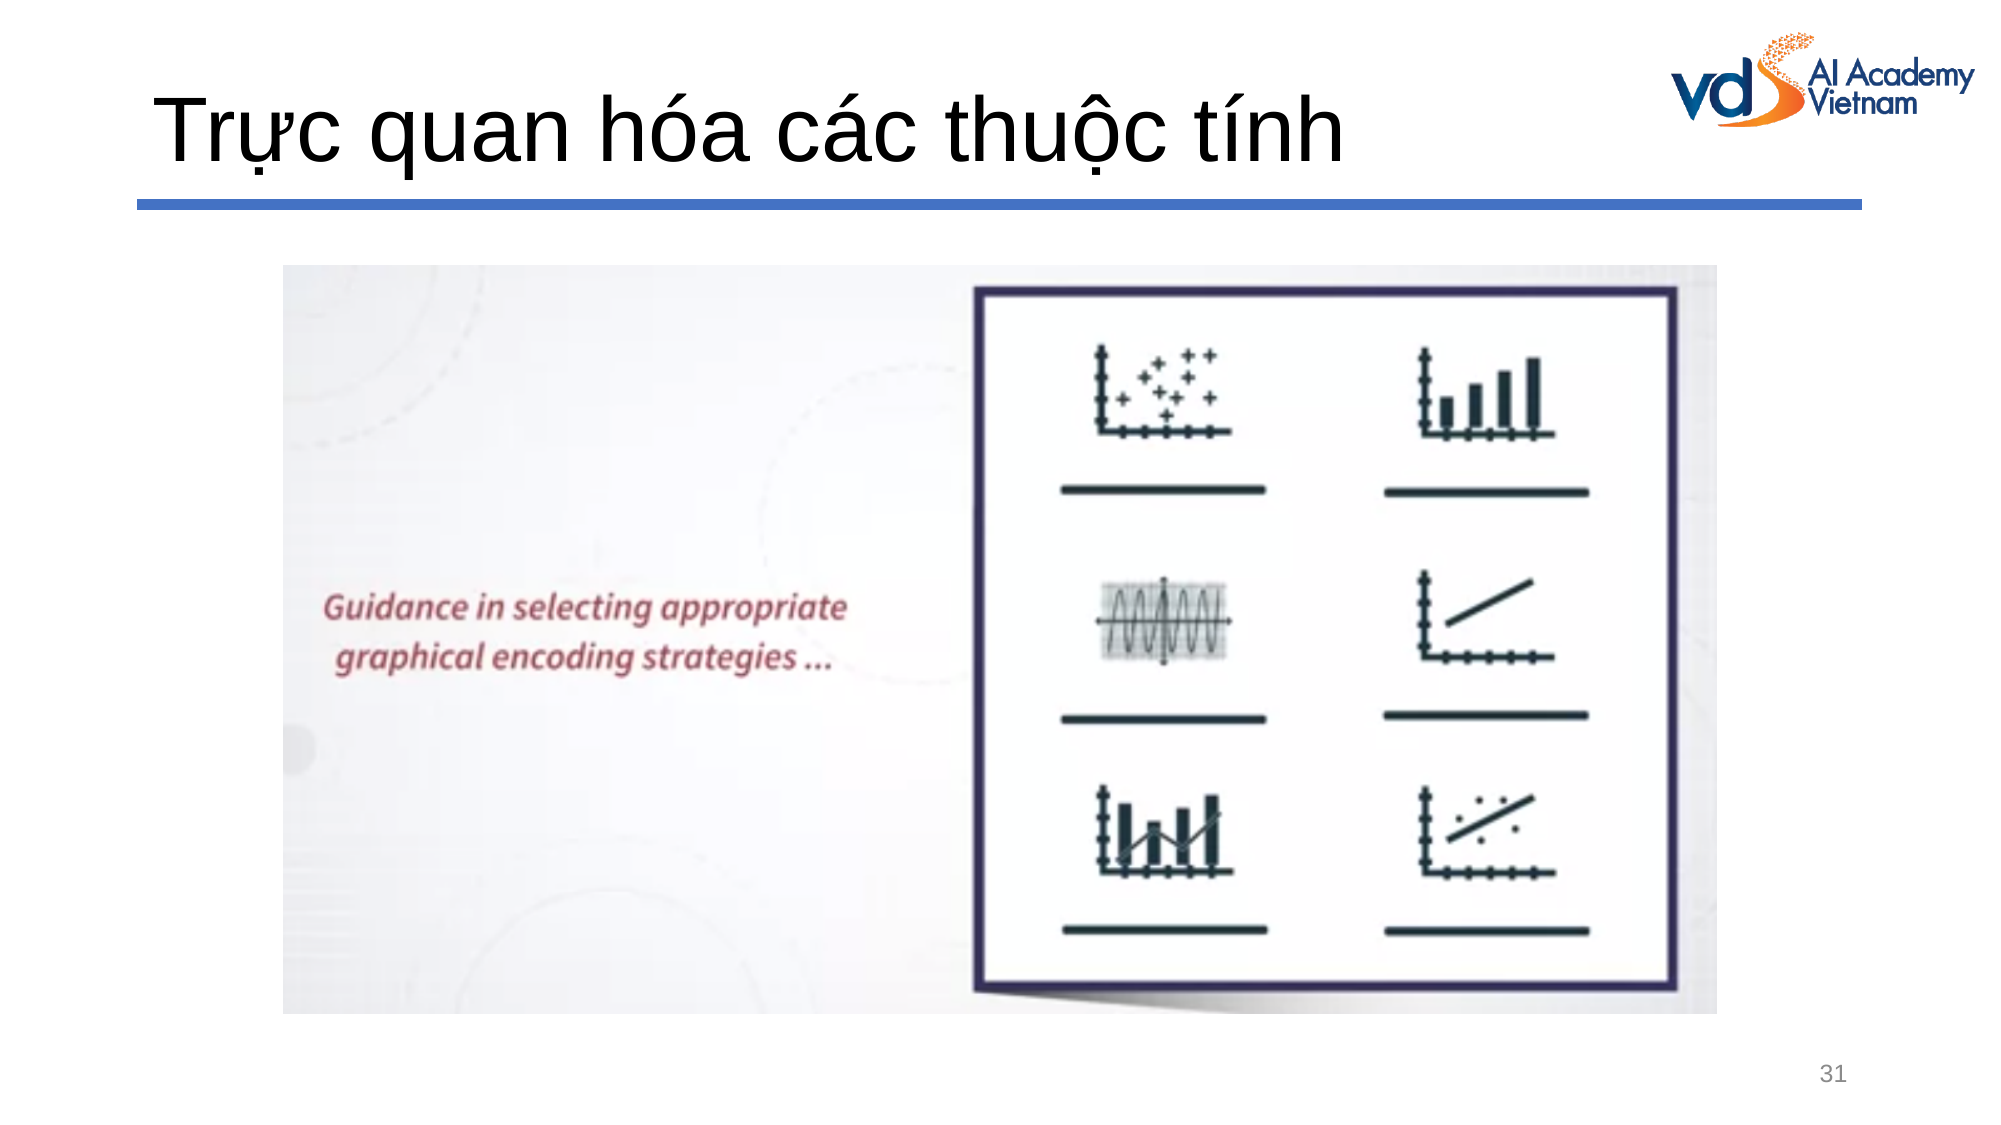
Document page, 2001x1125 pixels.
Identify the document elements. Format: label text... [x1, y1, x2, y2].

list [283, 265, 1717, 1014]
slide_number 31 [1412, 1042, 1863, 1103]
picture [1671, 32, 1975, 127]
title Trực quan hóa các thuộc tính [137, 59, 1863, 204]
